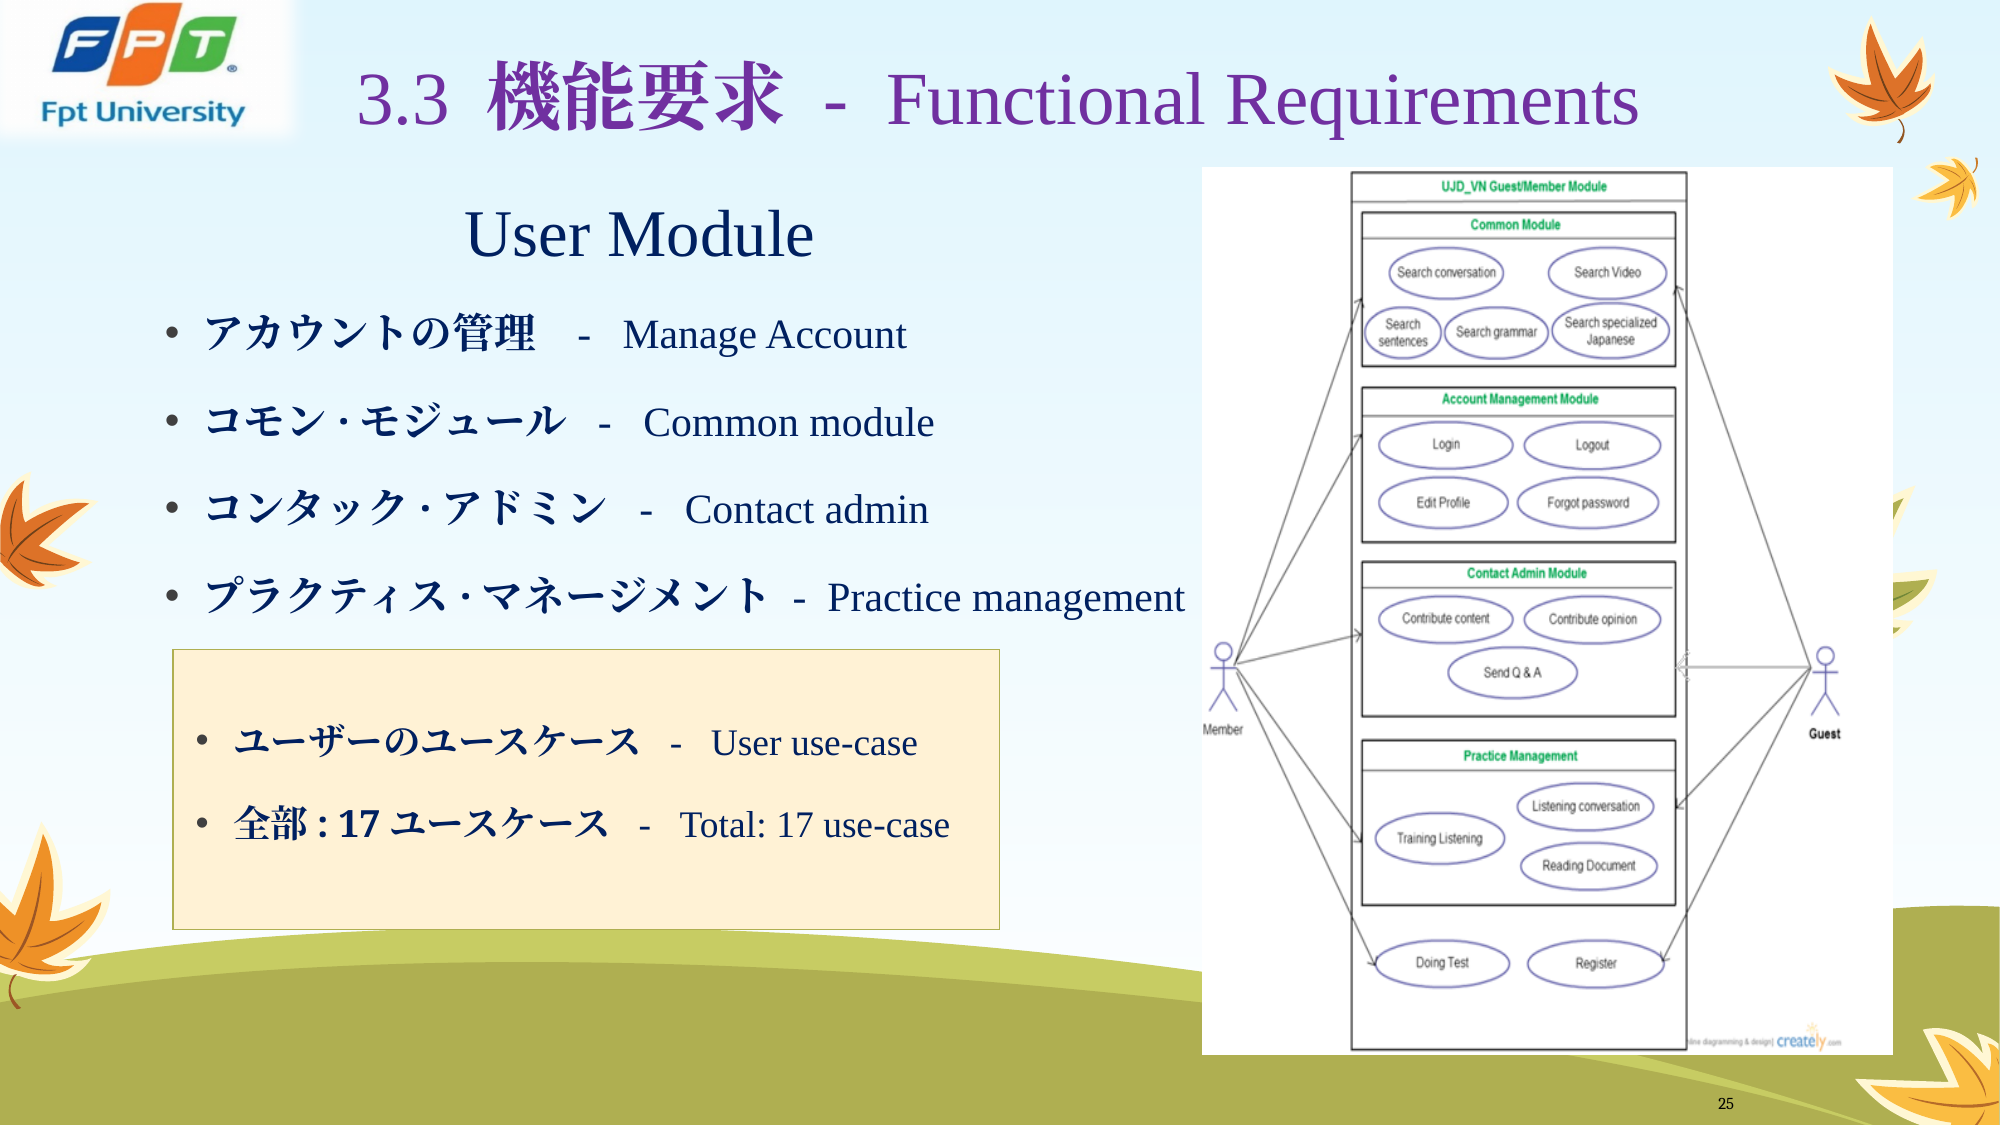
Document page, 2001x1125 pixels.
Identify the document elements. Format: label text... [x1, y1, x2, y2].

text_box ユーザーのユースケース - User use-case 全部: 17ユースケース - Total: 17 use-case [172, 649, 1000, 930]
title 3.3 機能要求 - Functional Requirements [312, 12, 1749, 149]
list User Module アカウントの管理 - Manage Account コモン·モジュール - Common module コンタック·アドミン - Contact admin プラクティス·マネージメント - Practice management [142, 182, 1288, 1083]
picture [1202, 167, 1893, 1055]
slide_number 25 [1644, 1083, 1750, 1122]
picture [0, 0, 312, 155]
